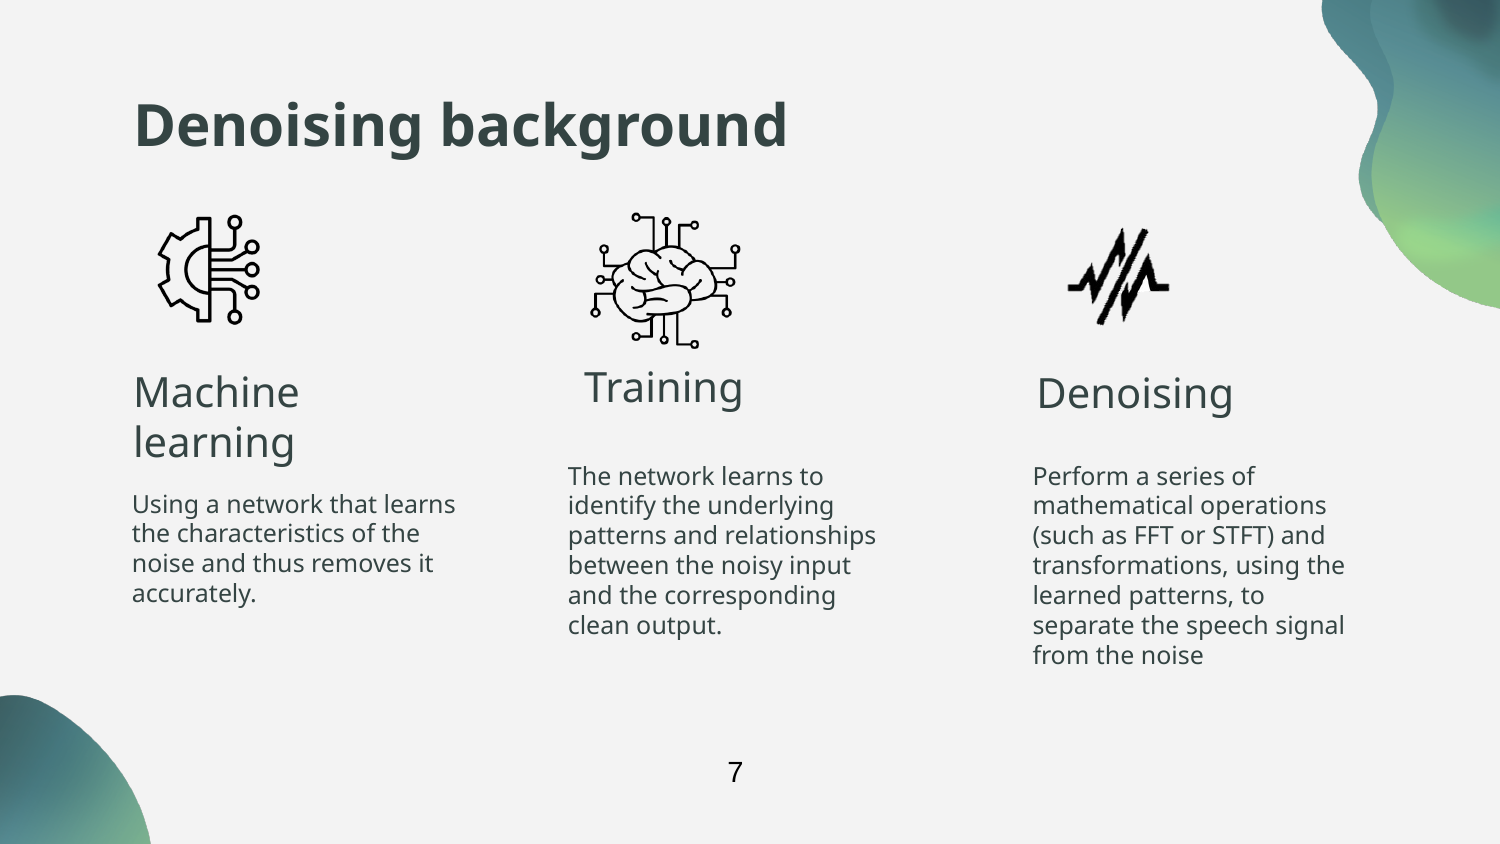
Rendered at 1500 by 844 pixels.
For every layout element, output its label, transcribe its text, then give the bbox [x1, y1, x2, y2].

subtitle Training [569, 339, 931, 426]
subtitle The network learns to identify the underlying patterns and relationships between the noisy input and the corresponding clean output. [552, 444, 915, 698]
title Denoising background [118, 72, 1382, 167]
subtitle Denoising [1021, 345, 1384, 432]
picture [144, 205, 273, 334]
picture [1246, 0, 1500, 326]
subtitle Machine learning [118, 357, 480, 481]
text_box 7 [712, 746, 757, 797]
subtitle Perform a series of mathematical operations (such as FFT or STFT) and transformations, using the learned patterns, to separate the speech signal from the noise [1017, 444, 1379, 707]
picture [586, 201, 744, 359]
picture [0, 687, 198, 844]
picture [1007, 166, 1228, 404]
subtitle Using a network that learns the characteristics of the noise and thus removes it accurately. [116, 473, 479, 698]
